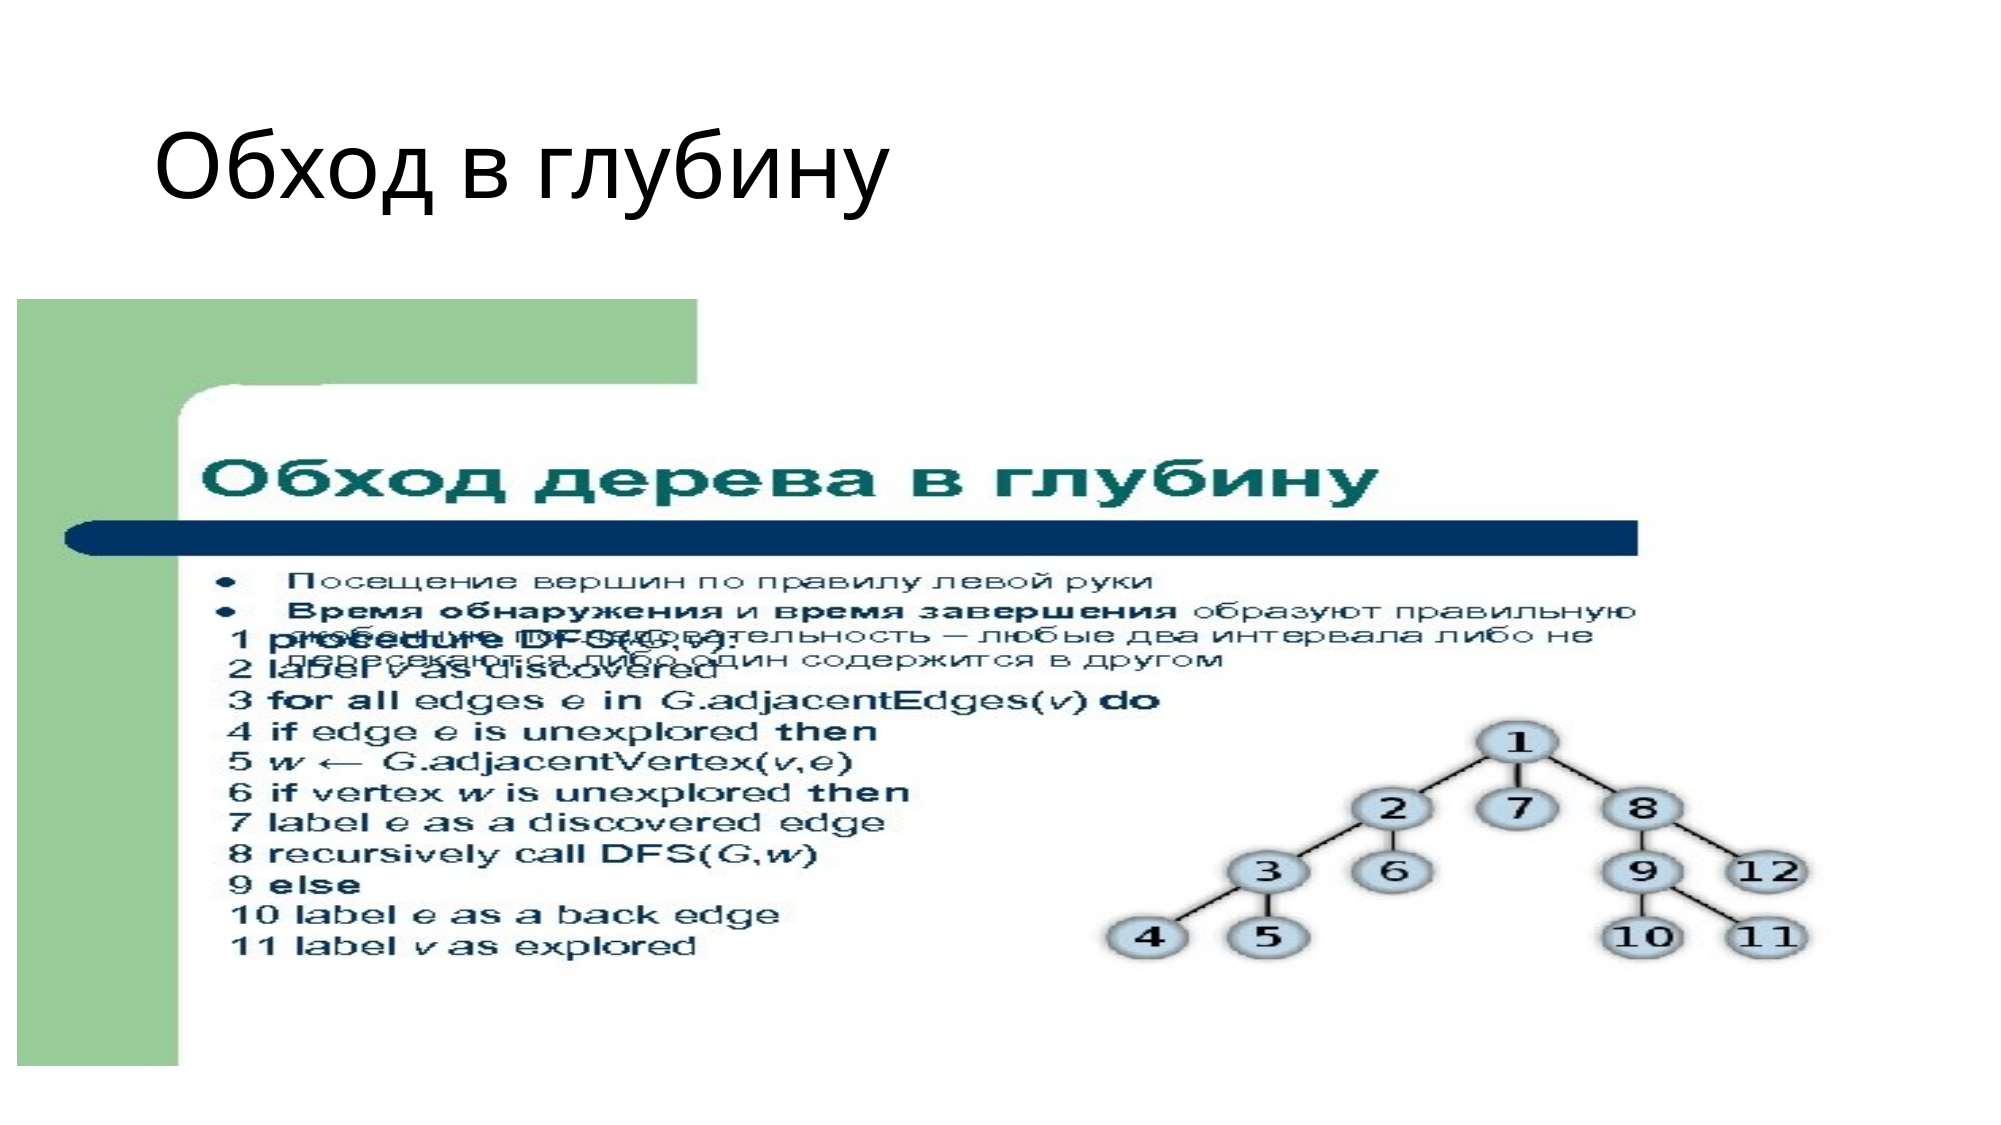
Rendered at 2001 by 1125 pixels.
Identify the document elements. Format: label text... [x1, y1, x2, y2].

title Обход в глубину [137, 59, 1863, 278]
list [17, 299, 1963, 1066]
